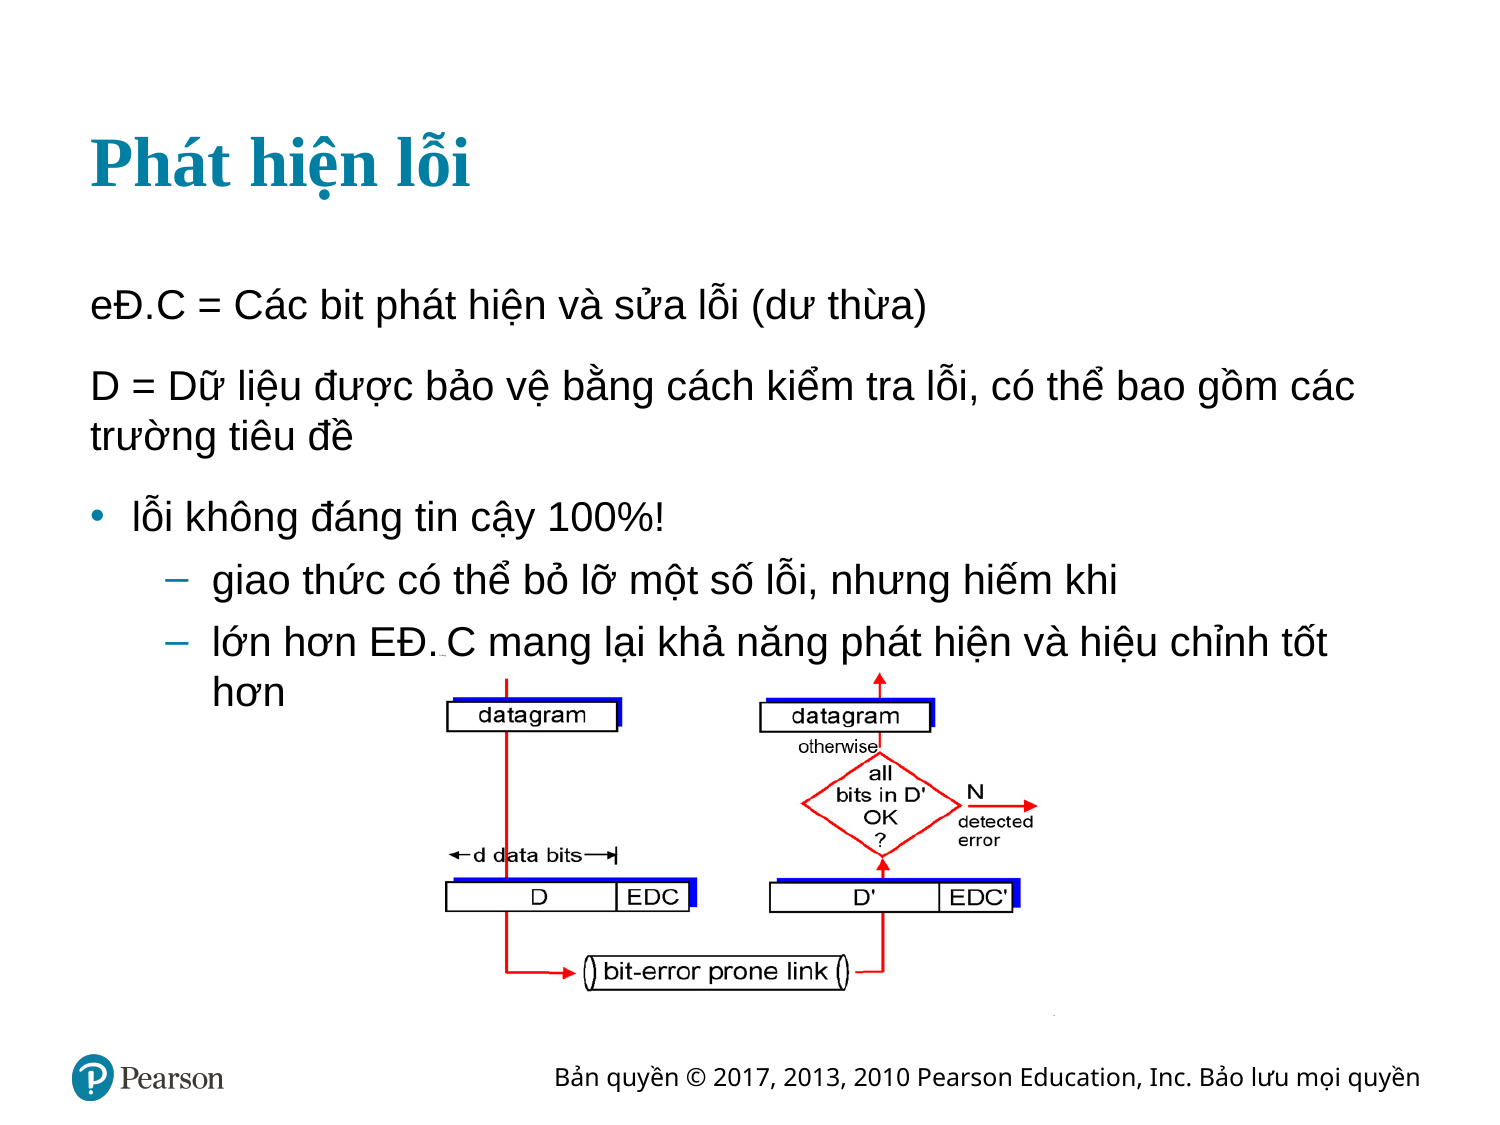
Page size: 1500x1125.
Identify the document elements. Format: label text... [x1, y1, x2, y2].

picture [72, 1054, 88, 1070]
picture [98, 1054, 224, 1101]
picture [72, 1087, 83, 1101]
list e Đ. C = Các bit phát hiện và sửa lỗi (dư thừa) D = Dữ liệu được bảo vệ bằng cách kiểm tra lỗi, có thể bao gồm các trường tiêu đề lỗi không đáng tin cậy 100%! giao thức có thể bỏ lỡ một số lỗi, nhưng hiếm khi lớn hơn E Đ. Trường C mang lại khả năng phát hiện và hiệu chỉnh tốt hơn [75, 262, 1425, 639]
title Phát hiện lỗi [75, 35, 1425, 216]
picture [444, 671, 1055, 1016]
picture [80, 1063, 106, 1088]
